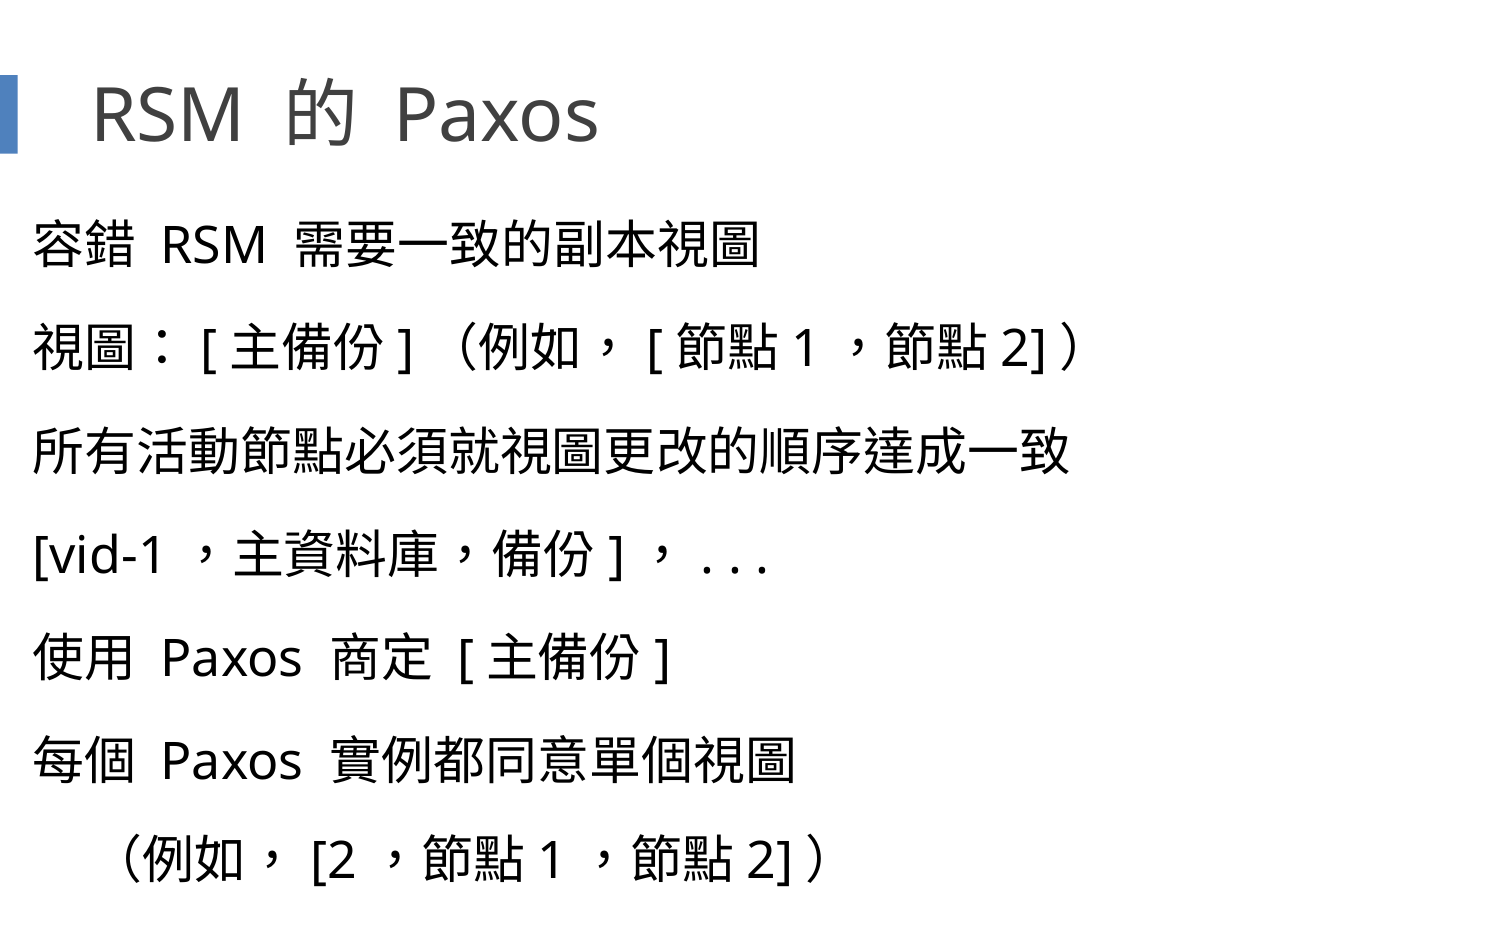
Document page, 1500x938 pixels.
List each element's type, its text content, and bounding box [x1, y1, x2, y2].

list 容錯 RSM 需要一致的副本視圖 視圖：[主備份]（例如，[節點1，節點2]） 所有活動節點必須就視圖更改的順序達成一致 [vid-1，主資料庫，備份]，. . . 使用 Paxos 商定 [主備份] 每個 Paxos 實例都同意單個視圖 （例如，[2，節點1，節點2]） [17, 191, 1483, 900]
title RSM 的 Paxos [75, 37, 1425, 186]
